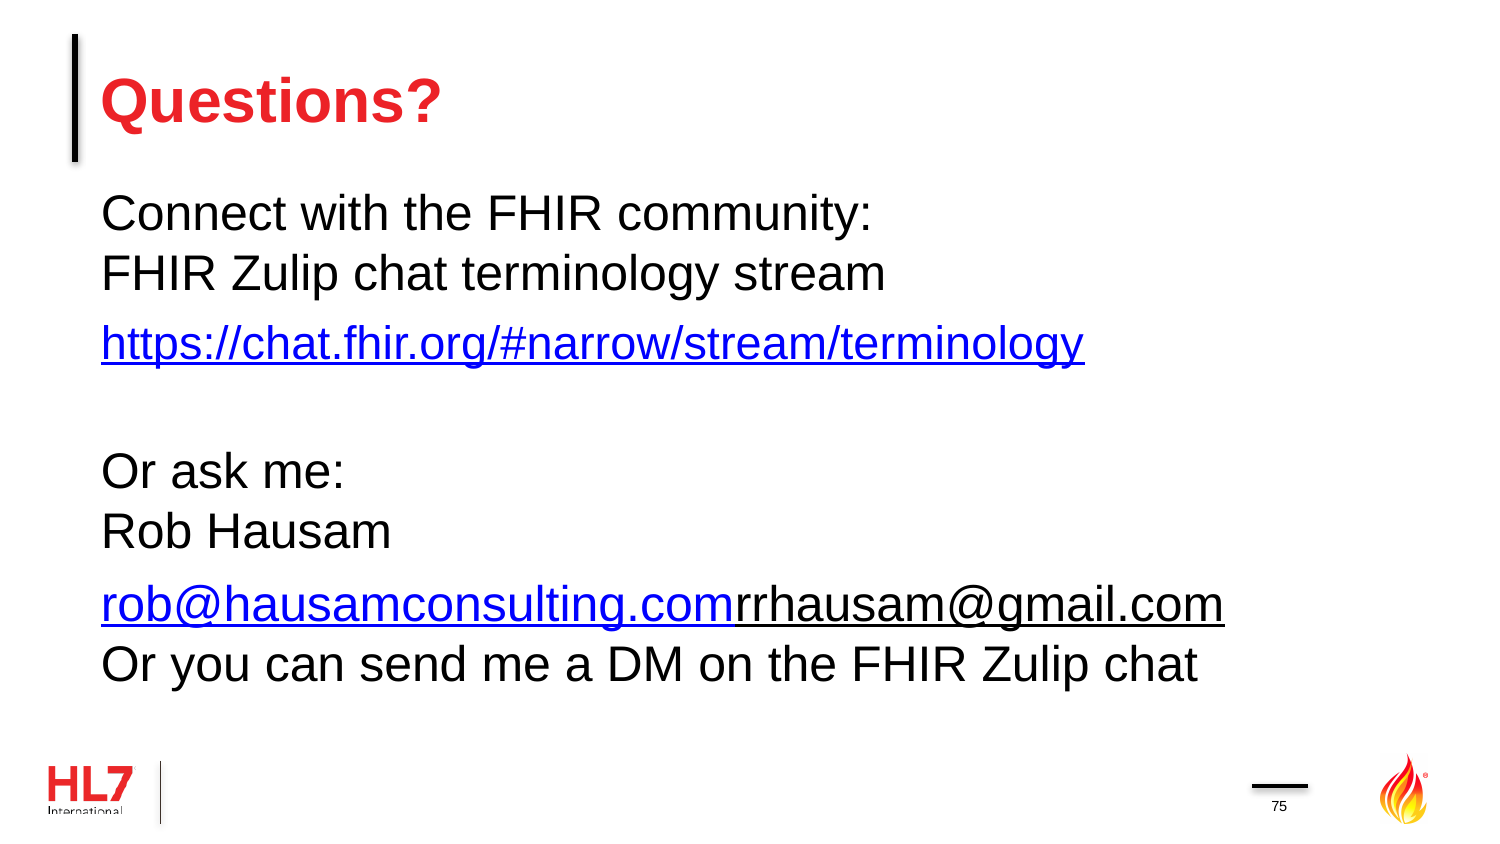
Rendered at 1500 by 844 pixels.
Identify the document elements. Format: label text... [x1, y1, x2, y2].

slide_number 75 [1257, 788, 1302, 815]
list Connect with the FHIR community: FHIR Zulip chat terminology stream https://chat.fhir.org/#narrow/stream/terminology Or ask me: Rob Hausam rob@hausamconsulting.com rrhausam@gmail.com Or you can send me a DM on the FHIR Zulip chat [100, 180, 1451, 661]
title Questions? [100, 33, 1451, 163]
picture [1380, 753, 1428, 824]
